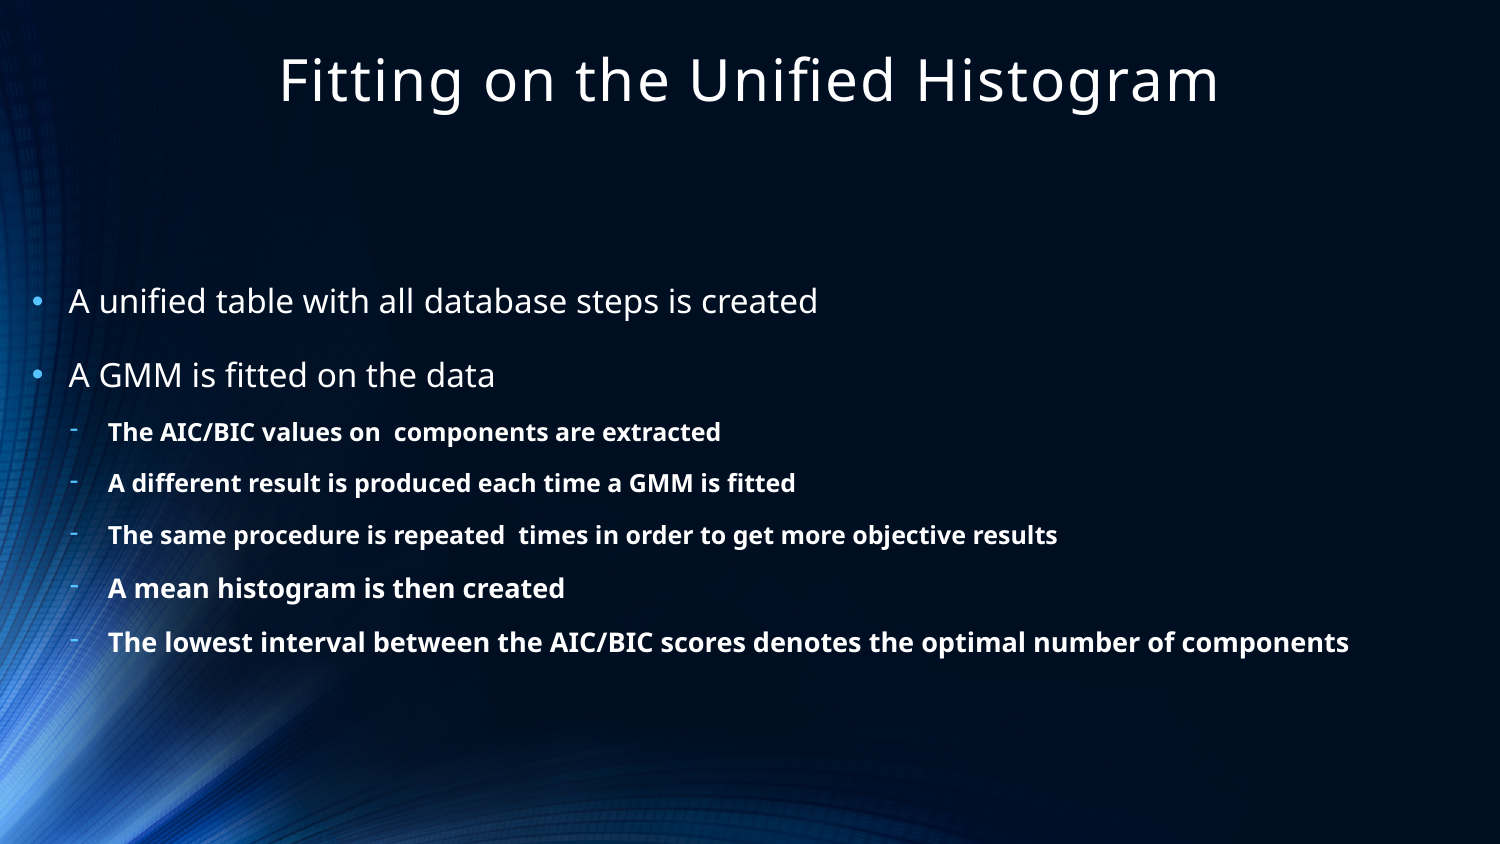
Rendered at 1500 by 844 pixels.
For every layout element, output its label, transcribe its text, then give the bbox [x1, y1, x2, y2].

picture [0, 122, 1500, 844]
title Fitting on the Unified Histogram [0, 0, 1500, 122]
